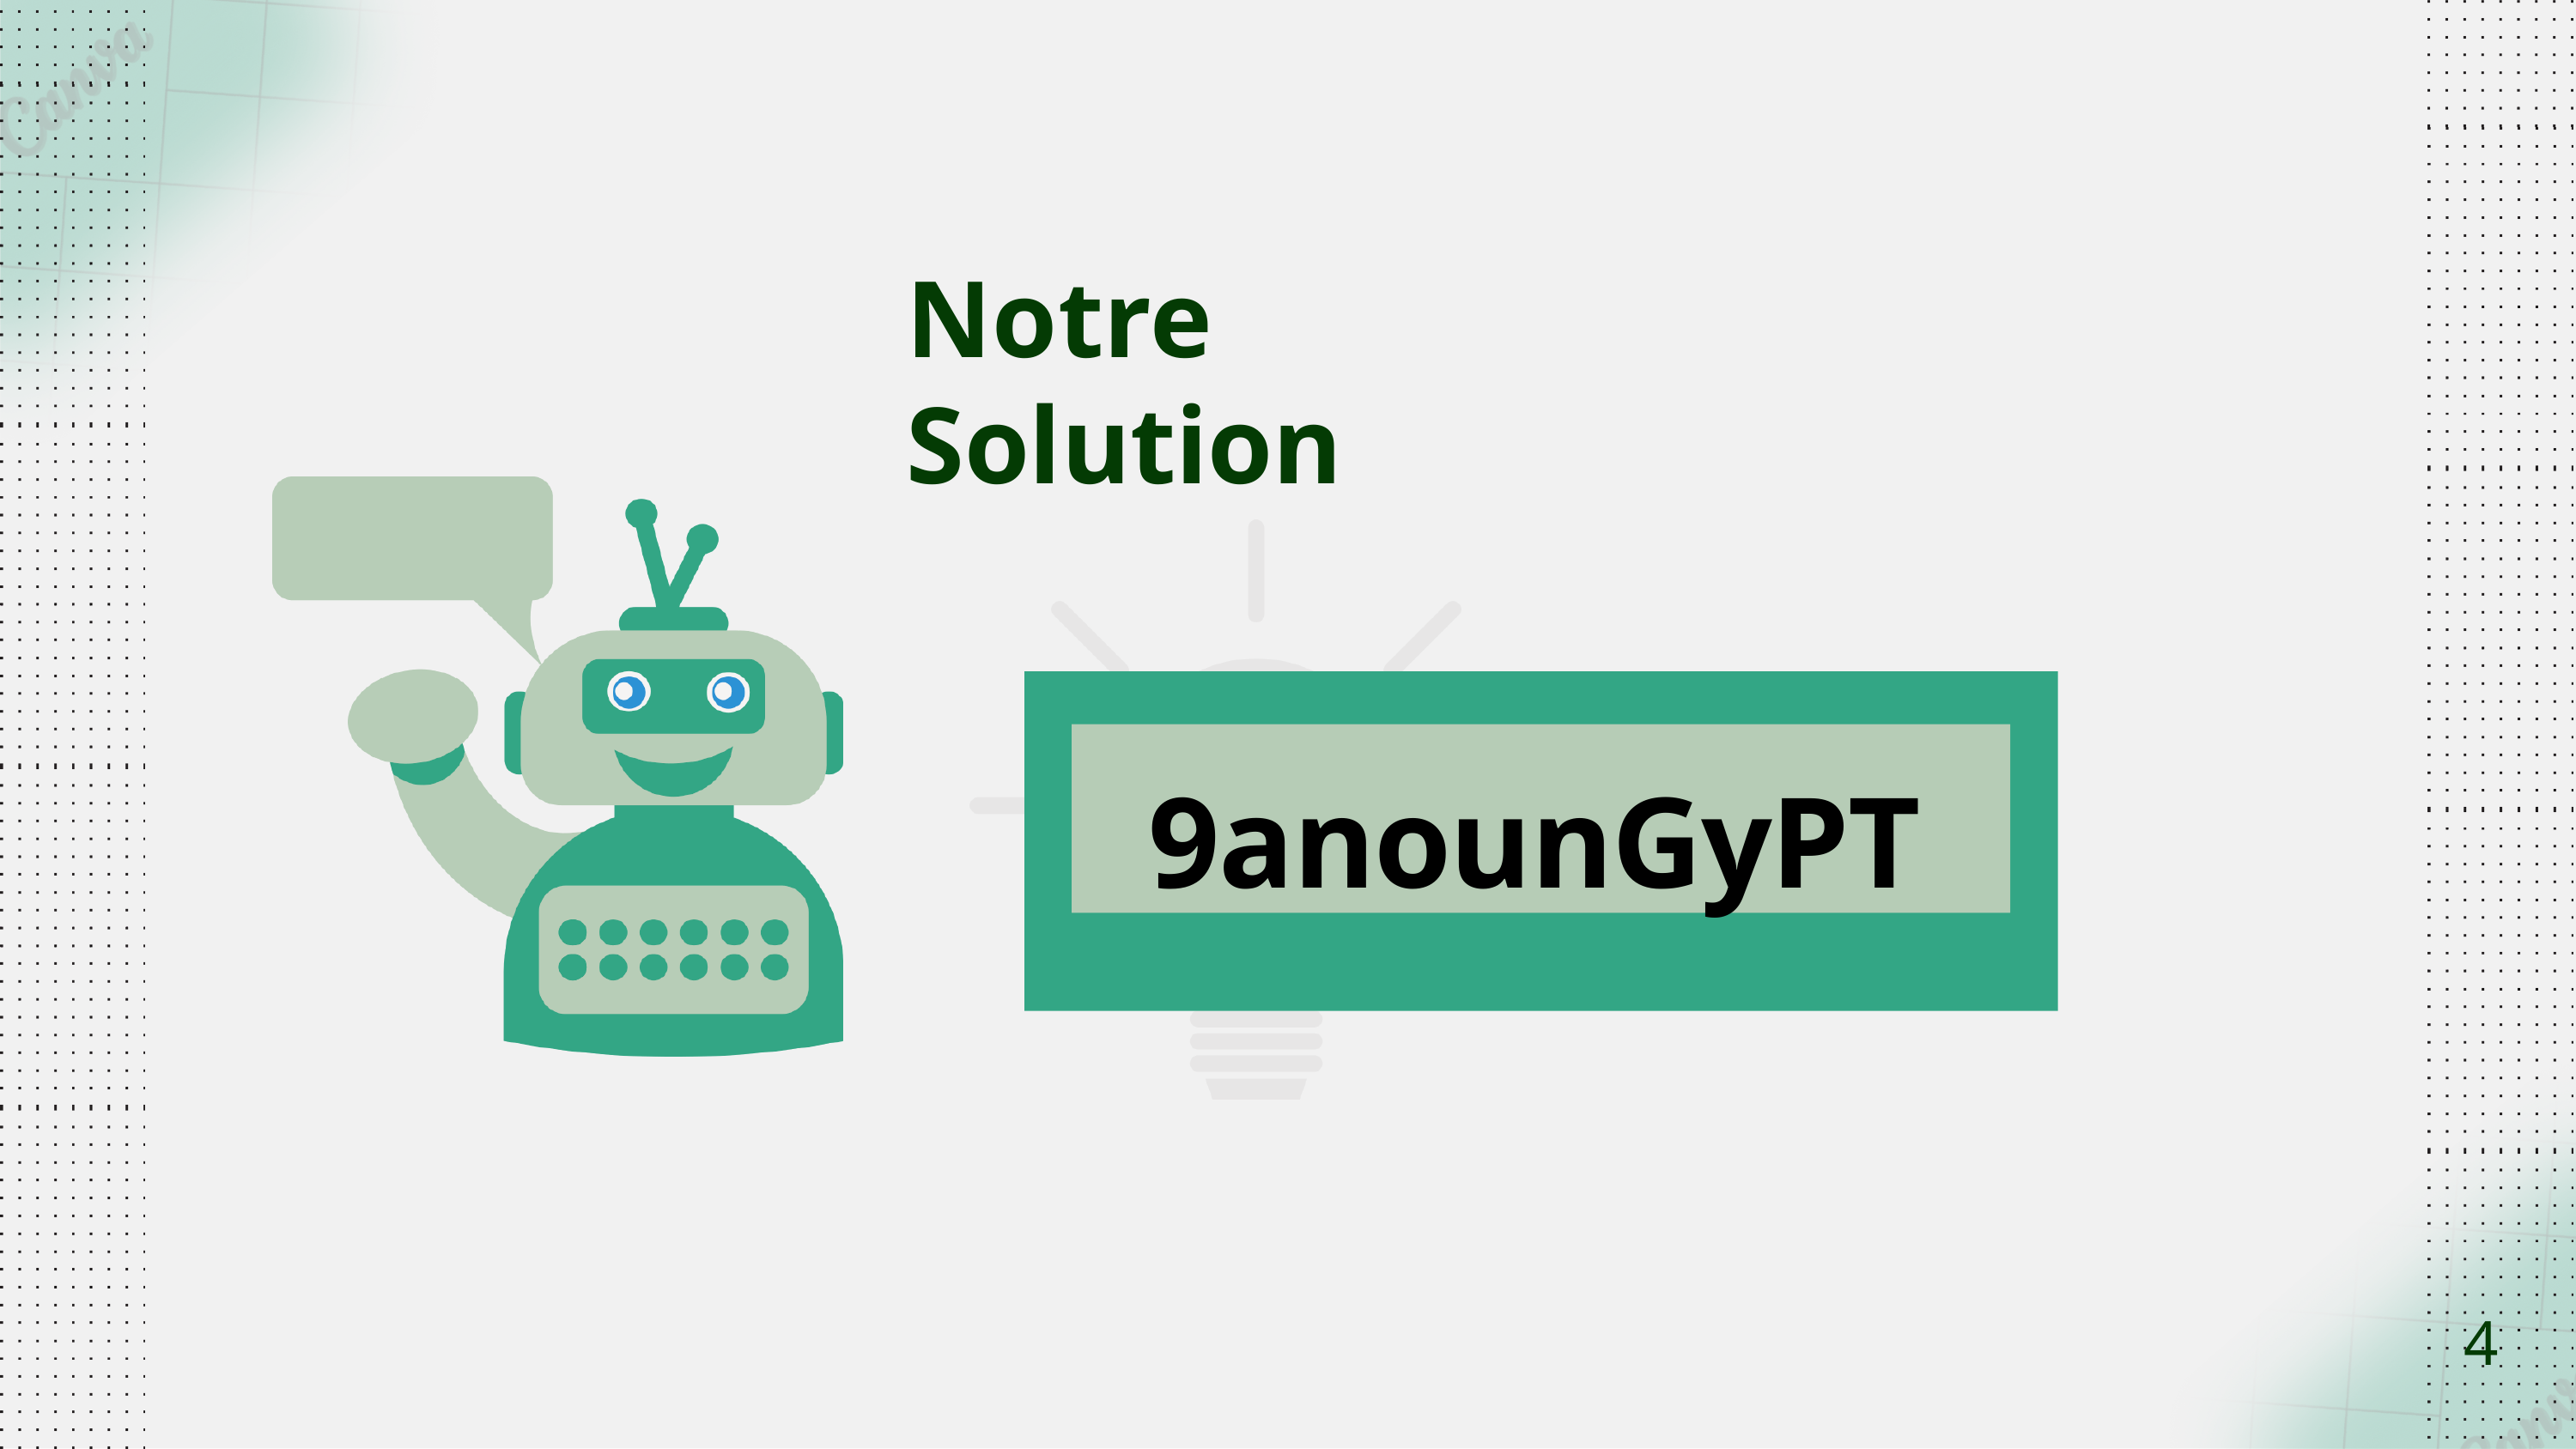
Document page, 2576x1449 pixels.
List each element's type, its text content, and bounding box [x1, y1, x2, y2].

text_box 9anounGyPT [1545, 724, 2011, 913]
text_box [1545, 671, 2058, 1011]
picture [969, 519, 1542, 1100]
picture [2111, 0, 2576, 1449]
title Notre Solution [904, 249, 1672, 506]
picture [0, 0, 843, 1449]
